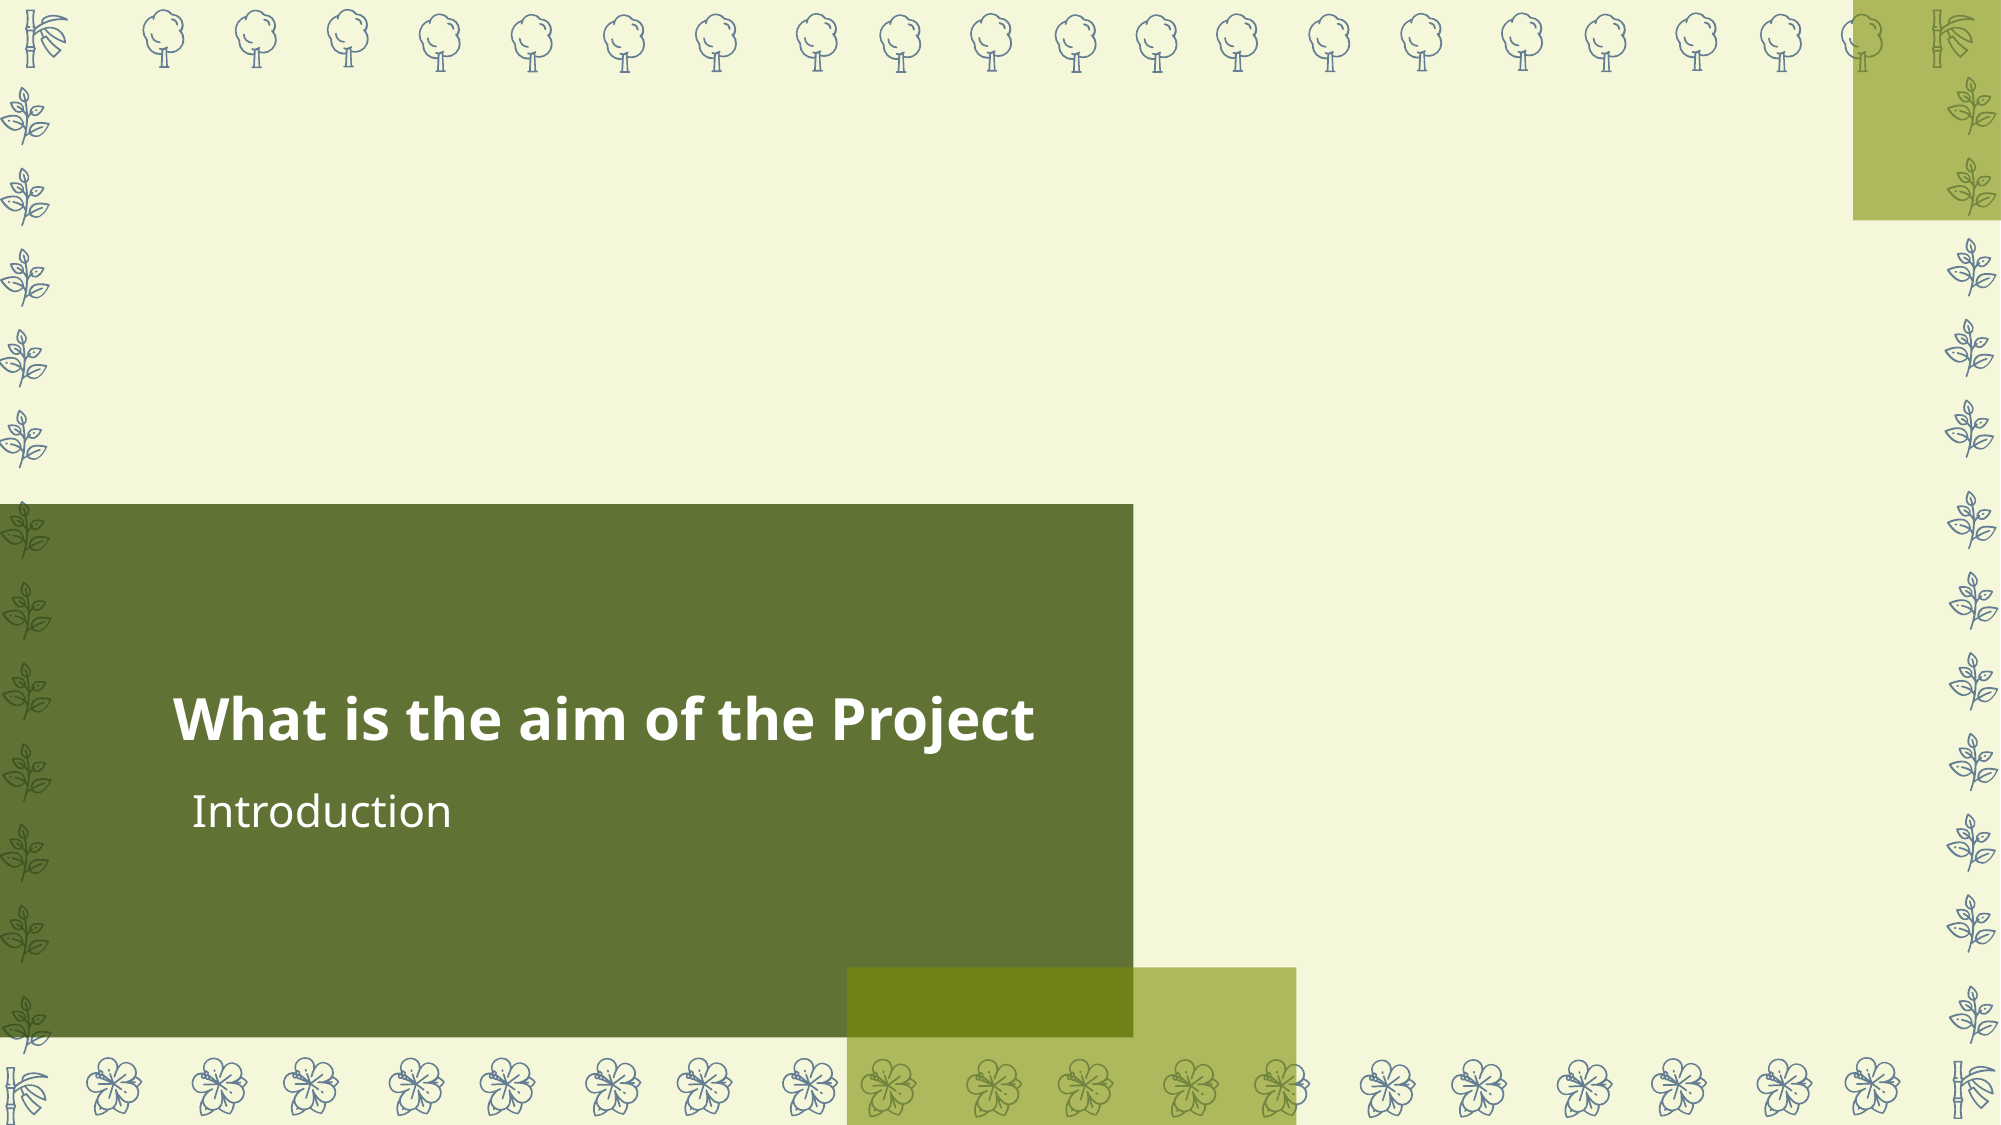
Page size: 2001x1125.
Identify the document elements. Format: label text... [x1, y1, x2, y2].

title What is the aim of the Project [158, 624, 1134, 809]
subtitle Introduction [158, 768, 776, 942]
